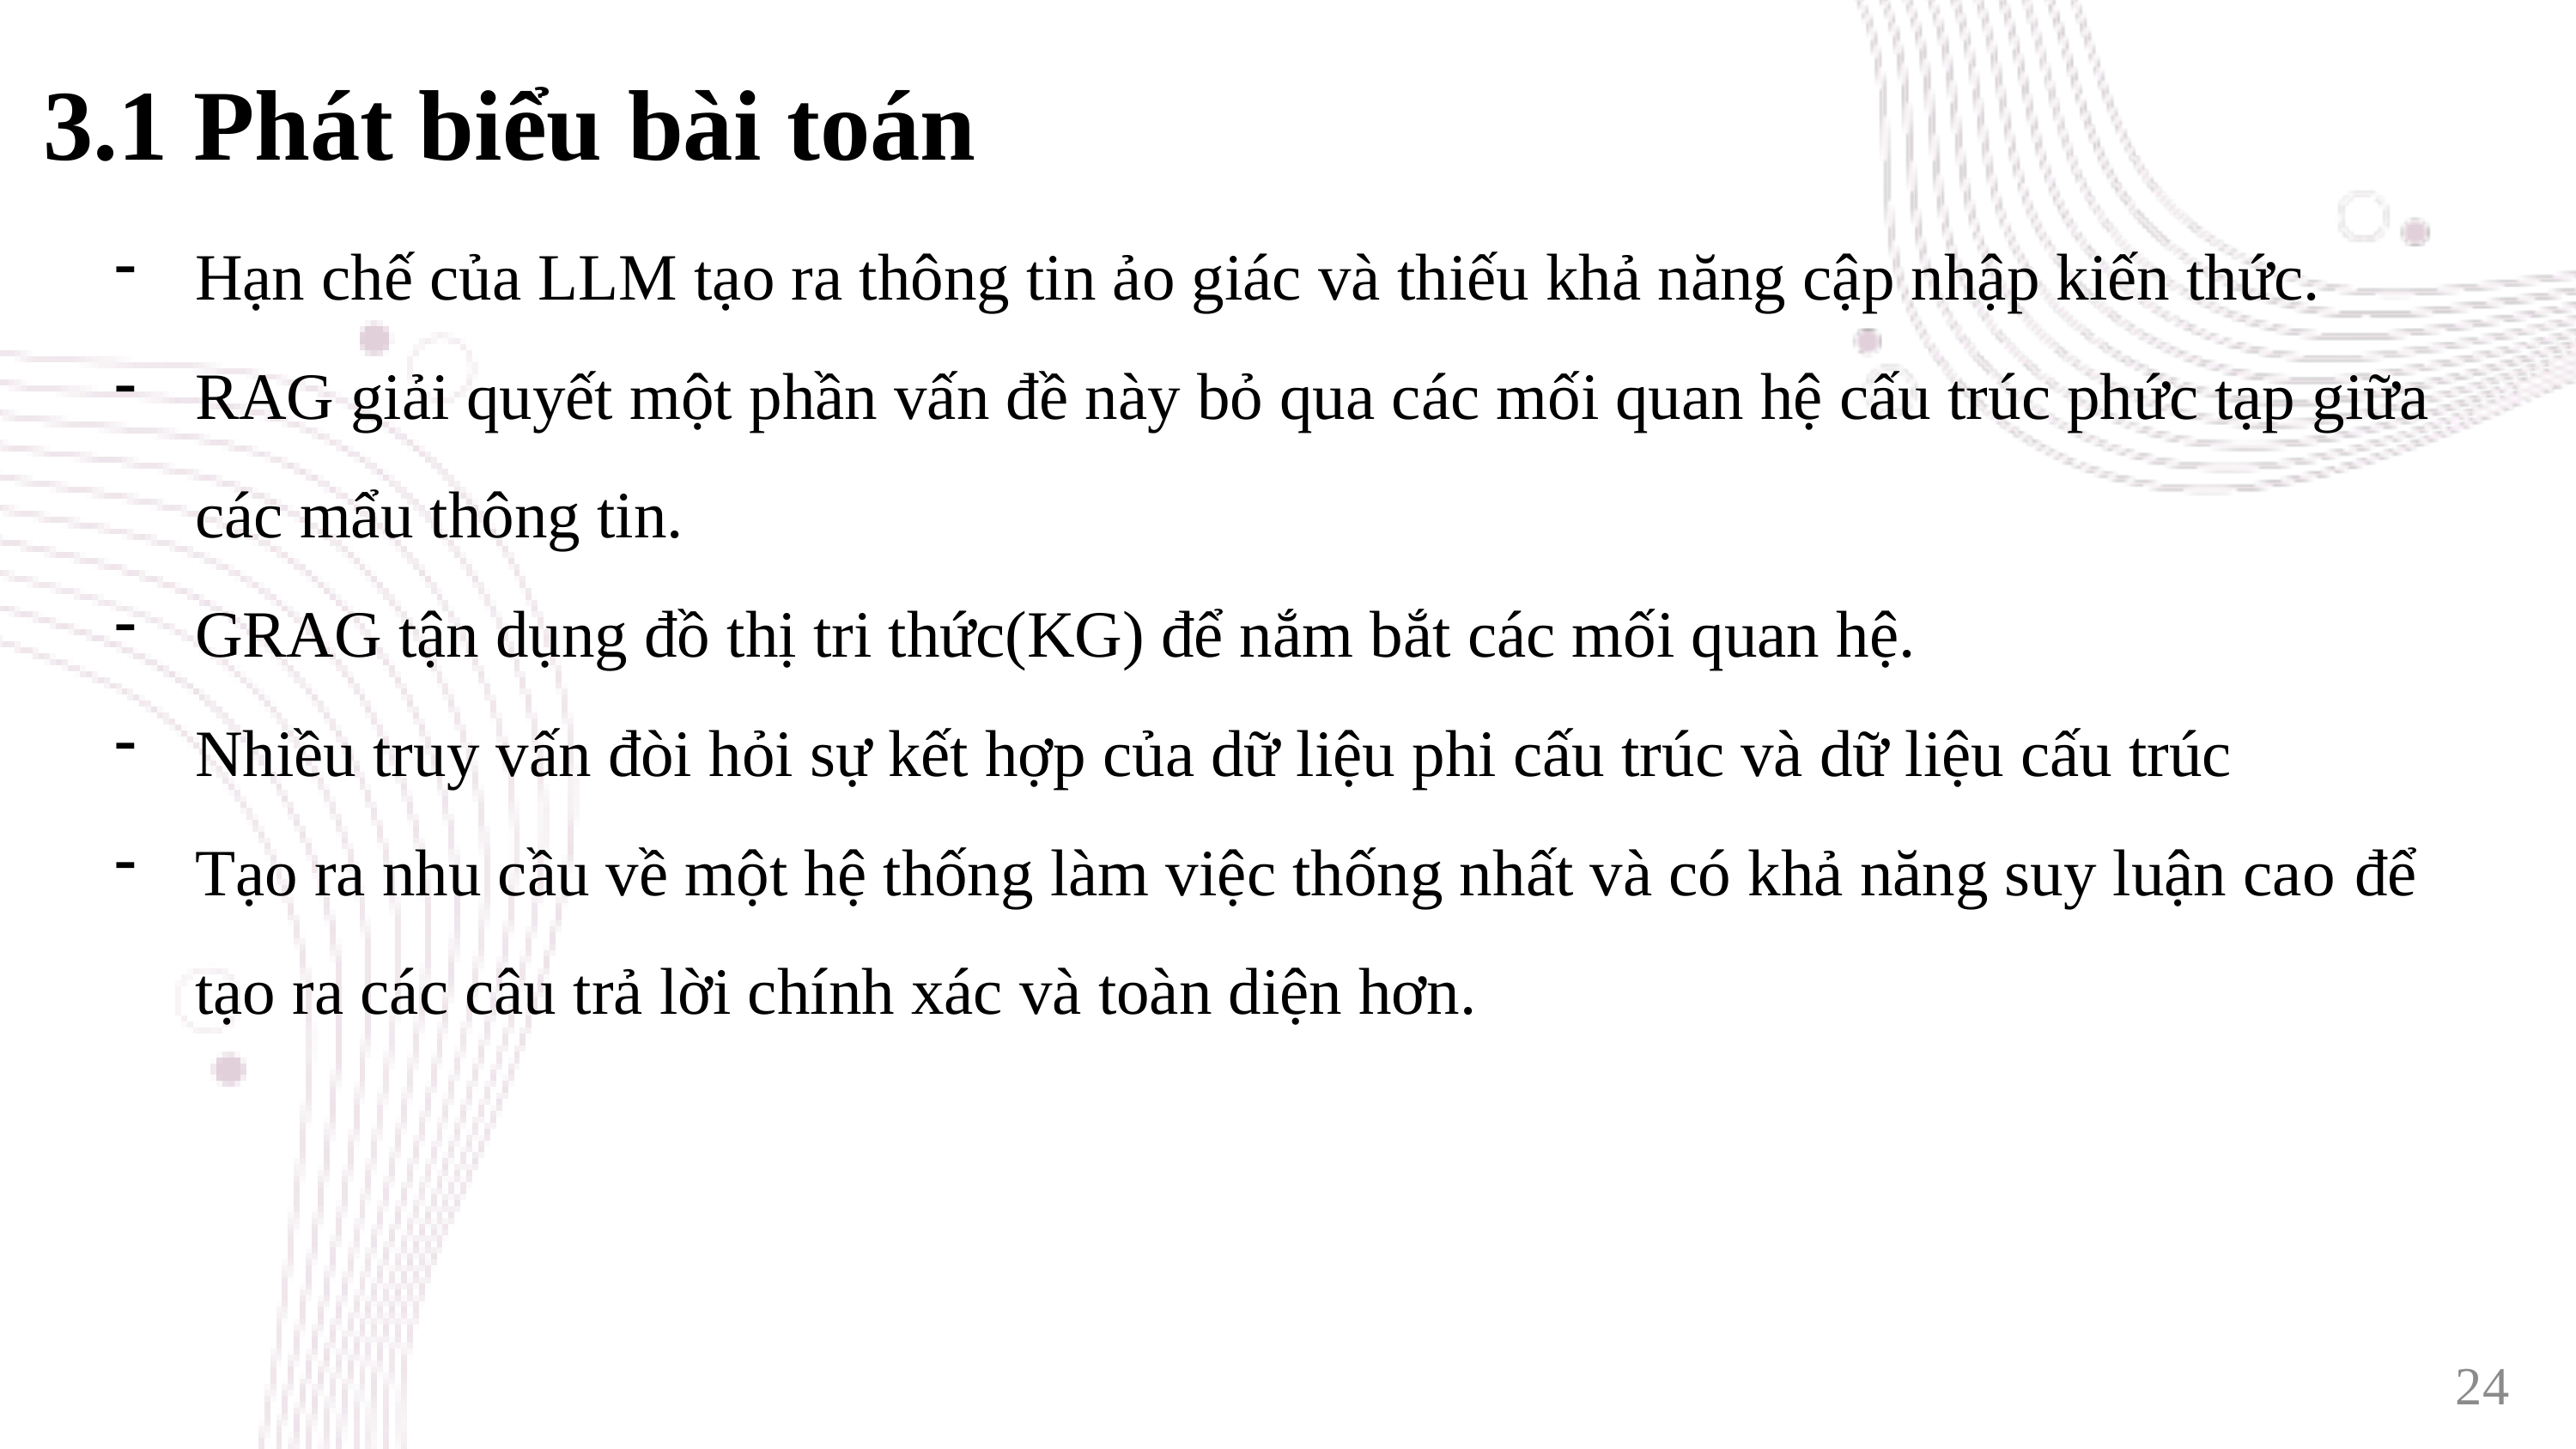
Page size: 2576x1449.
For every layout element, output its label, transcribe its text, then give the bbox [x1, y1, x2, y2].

picture [1780, 0, 2576, 704]
picture [0, 219, 598, 1449]
text_box Hạn chế của LLM tạo ra thông tin ảo giác và thiếu khả năng cập nhập kiến thức. RAG giải quyết một phần vấn đề này bỏ qua các mối quan hệ cấu trúc phức tạp giữa các mẩu thông tin. GRAG tận dụng đồ thị tri thức(KG) để nắm bắt các mối quan hệ. Nhiều truy vấn đòi hỏi sự kết hợp của dữ liệu phi cấu trúc và dữ liệu cấu trúc Tạo ra nhu cầu về một hệ thống làm việc thống nhất và có khả năng suy luận cao để tạo ra các câu trả lời chính xác và toàn diện hơn. [101, 187, 2475, 1034]
text_box 3.1 Phát biểu bài toán [42, 0, 1969, 180]
slide_number 24 [2221, 1357, 2523, 1410]
